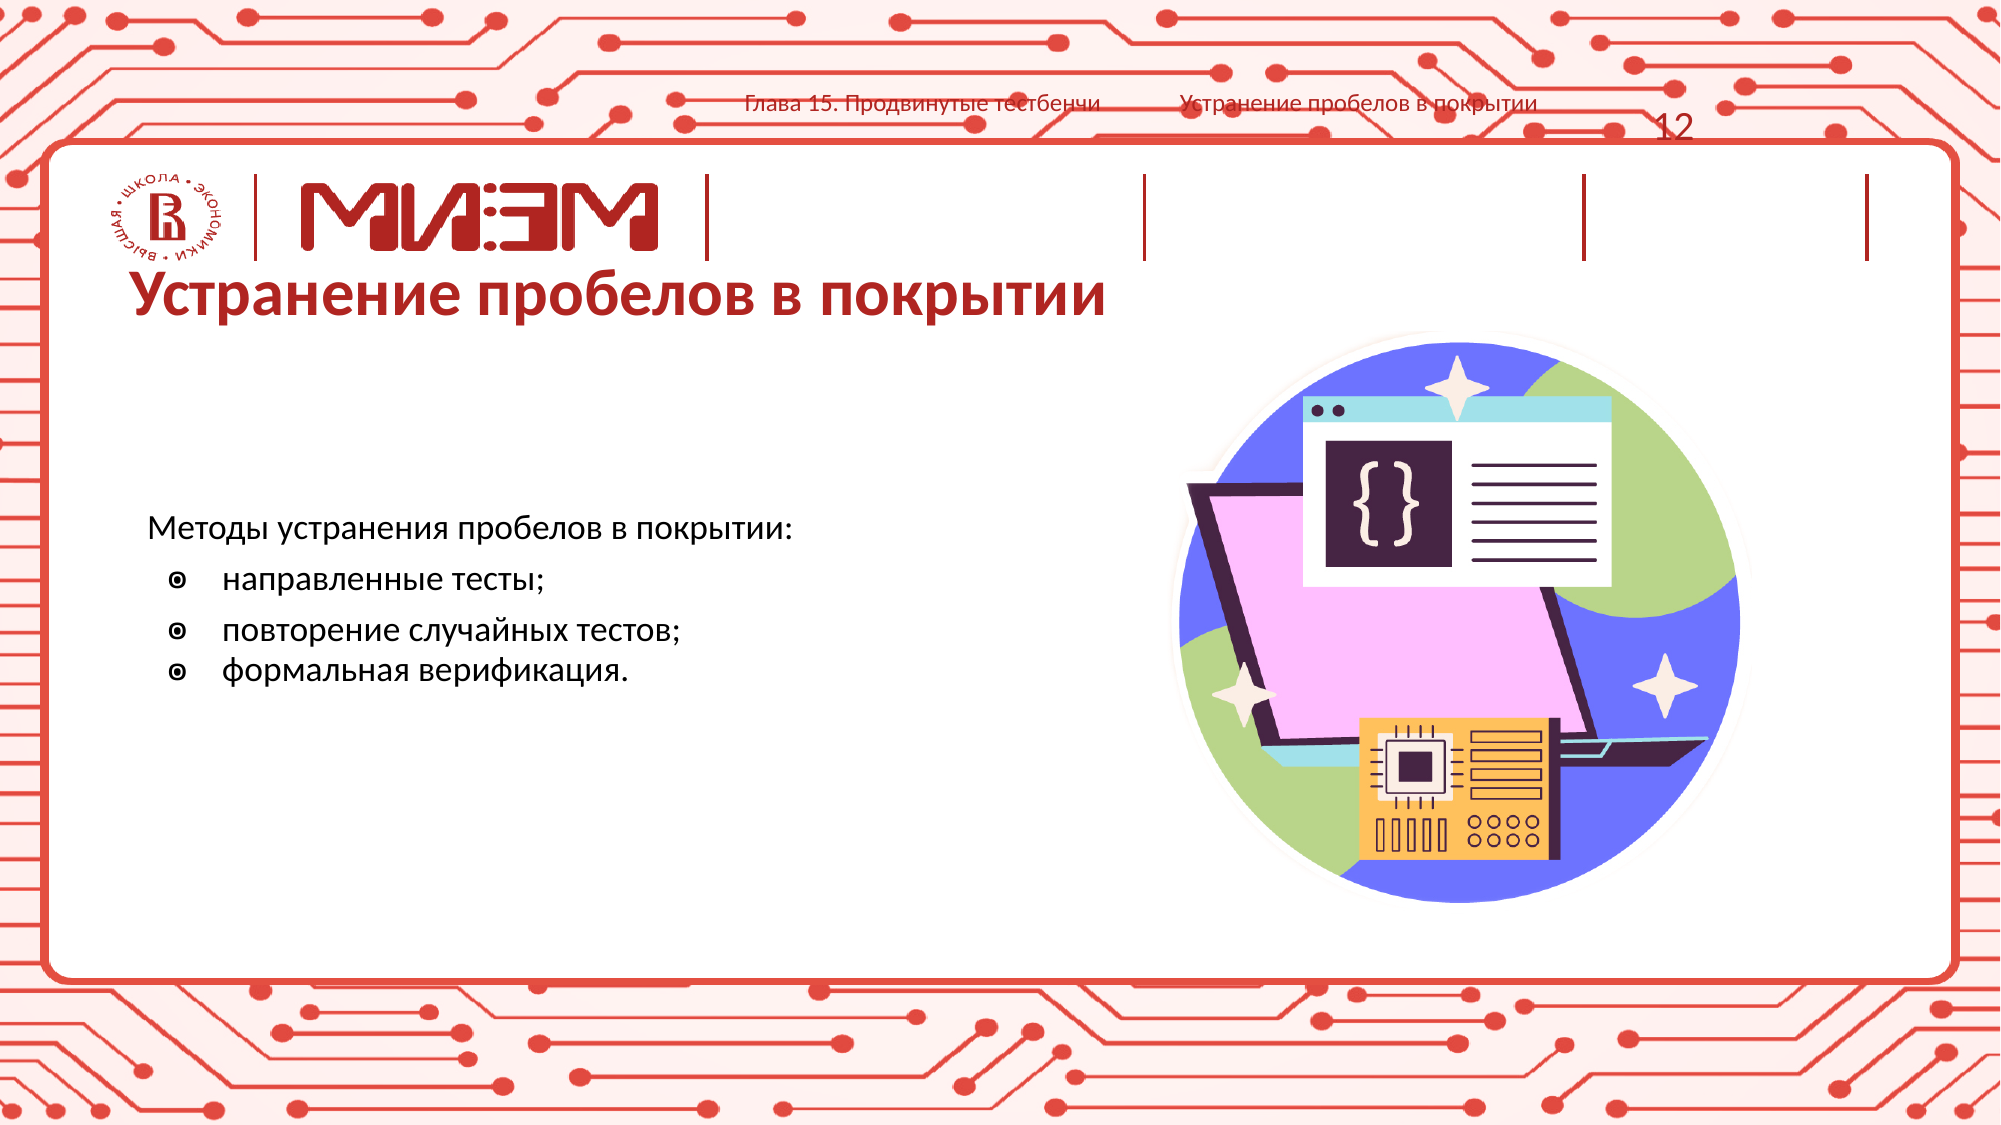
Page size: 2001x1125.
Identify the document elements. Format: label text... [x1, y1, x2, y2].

list Методы устранения пробелов в покрытии: направленные тесты; повторение случайных тестов; формальная верификация. [131, 364, 998, 965]
text_box Устранение пробелов в покрытии [1164, 78, 1560, 124]
title Устранение пробелов в покрытии [114, 222, 1178, 365]
slide_number 12 [1637, 94, 1717, 154]
text_box Глава 15. Продвинутые тестбенчи [729, 78, 1125, 124]
picture [0, 0, 2001, 1125]
